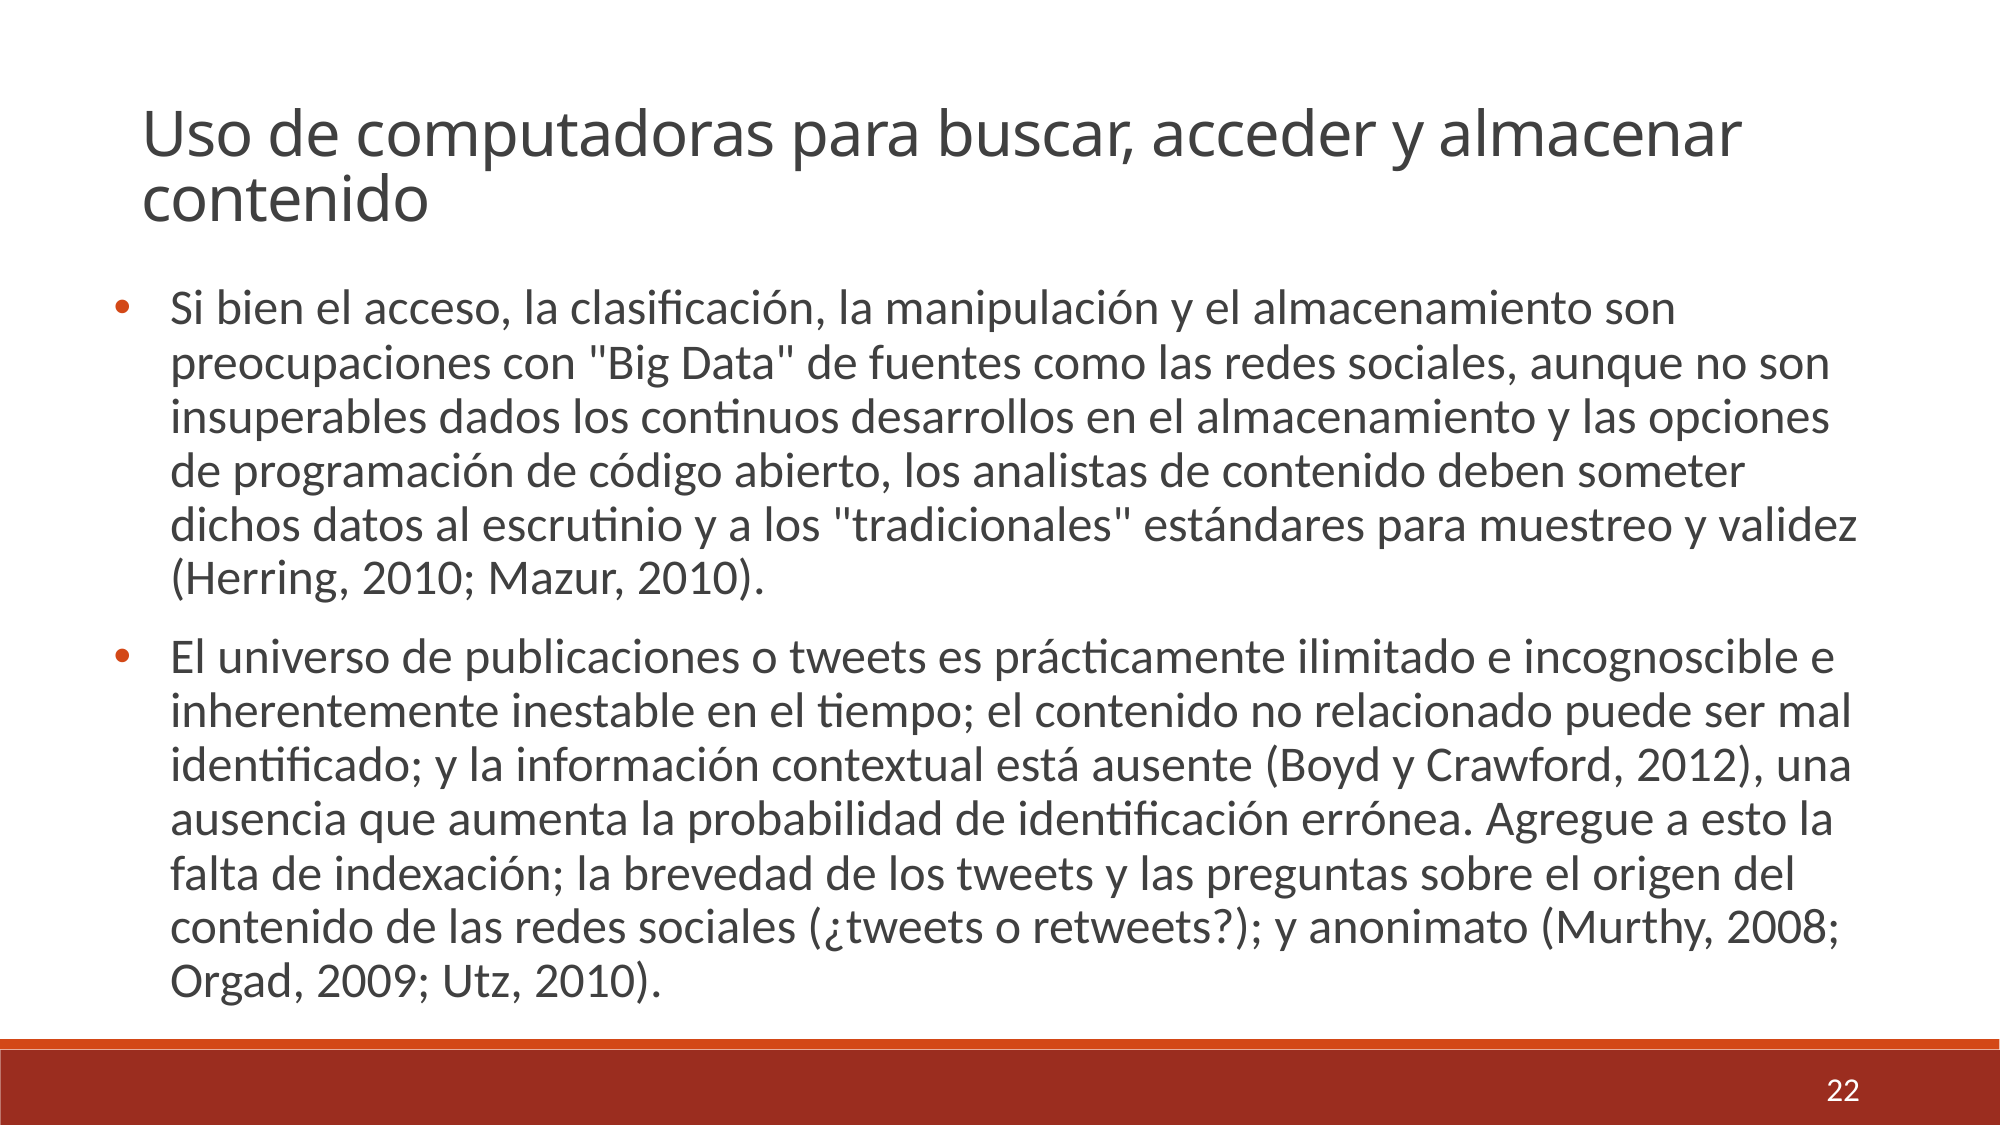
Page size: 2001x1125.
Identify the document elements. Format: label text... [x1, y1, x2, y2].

text_box Si bien el acceso, la clasificación, la manipulación y el almacenamiento son preocupaciones con "Big Data" de fuentes como las redes sociales, aunque no son insuperables dados los continuos desarrollos en el almacenamiento y las opciones de programación de código abierto, los analistas de contenido deben someter dichos datos al escrutinio y a los "tradicionales" estándares para muestreo y validez (Herring, 2010; Mazur, 2010). El universo de publicaciones o tweets es prácticamente ilimitado e incognoscible e inherentemente inestable en el tiempo; el contenido no relacionado puede ser mal identificado; y la información contextual está ausente (Boyd y Crawford, 2012), una ausencia que aumenta la probabilidad de identificación errónea. Agregue a esto la falta de indexación; la brevedad de los tweets y las preguntas sobre el origen del contenido de las redes sociales (¿tweets o retweets?); y anonimato (Murthy, 2008; Orgad, 2009; Utz, 2010). [98, 274, 1902, 1047]
slide_number 22 [126, 1061, 1875, 1115]
text_box Uso de computadoras para buscar, acceder y almacenar contenido [126, 97, 1821, 242]
